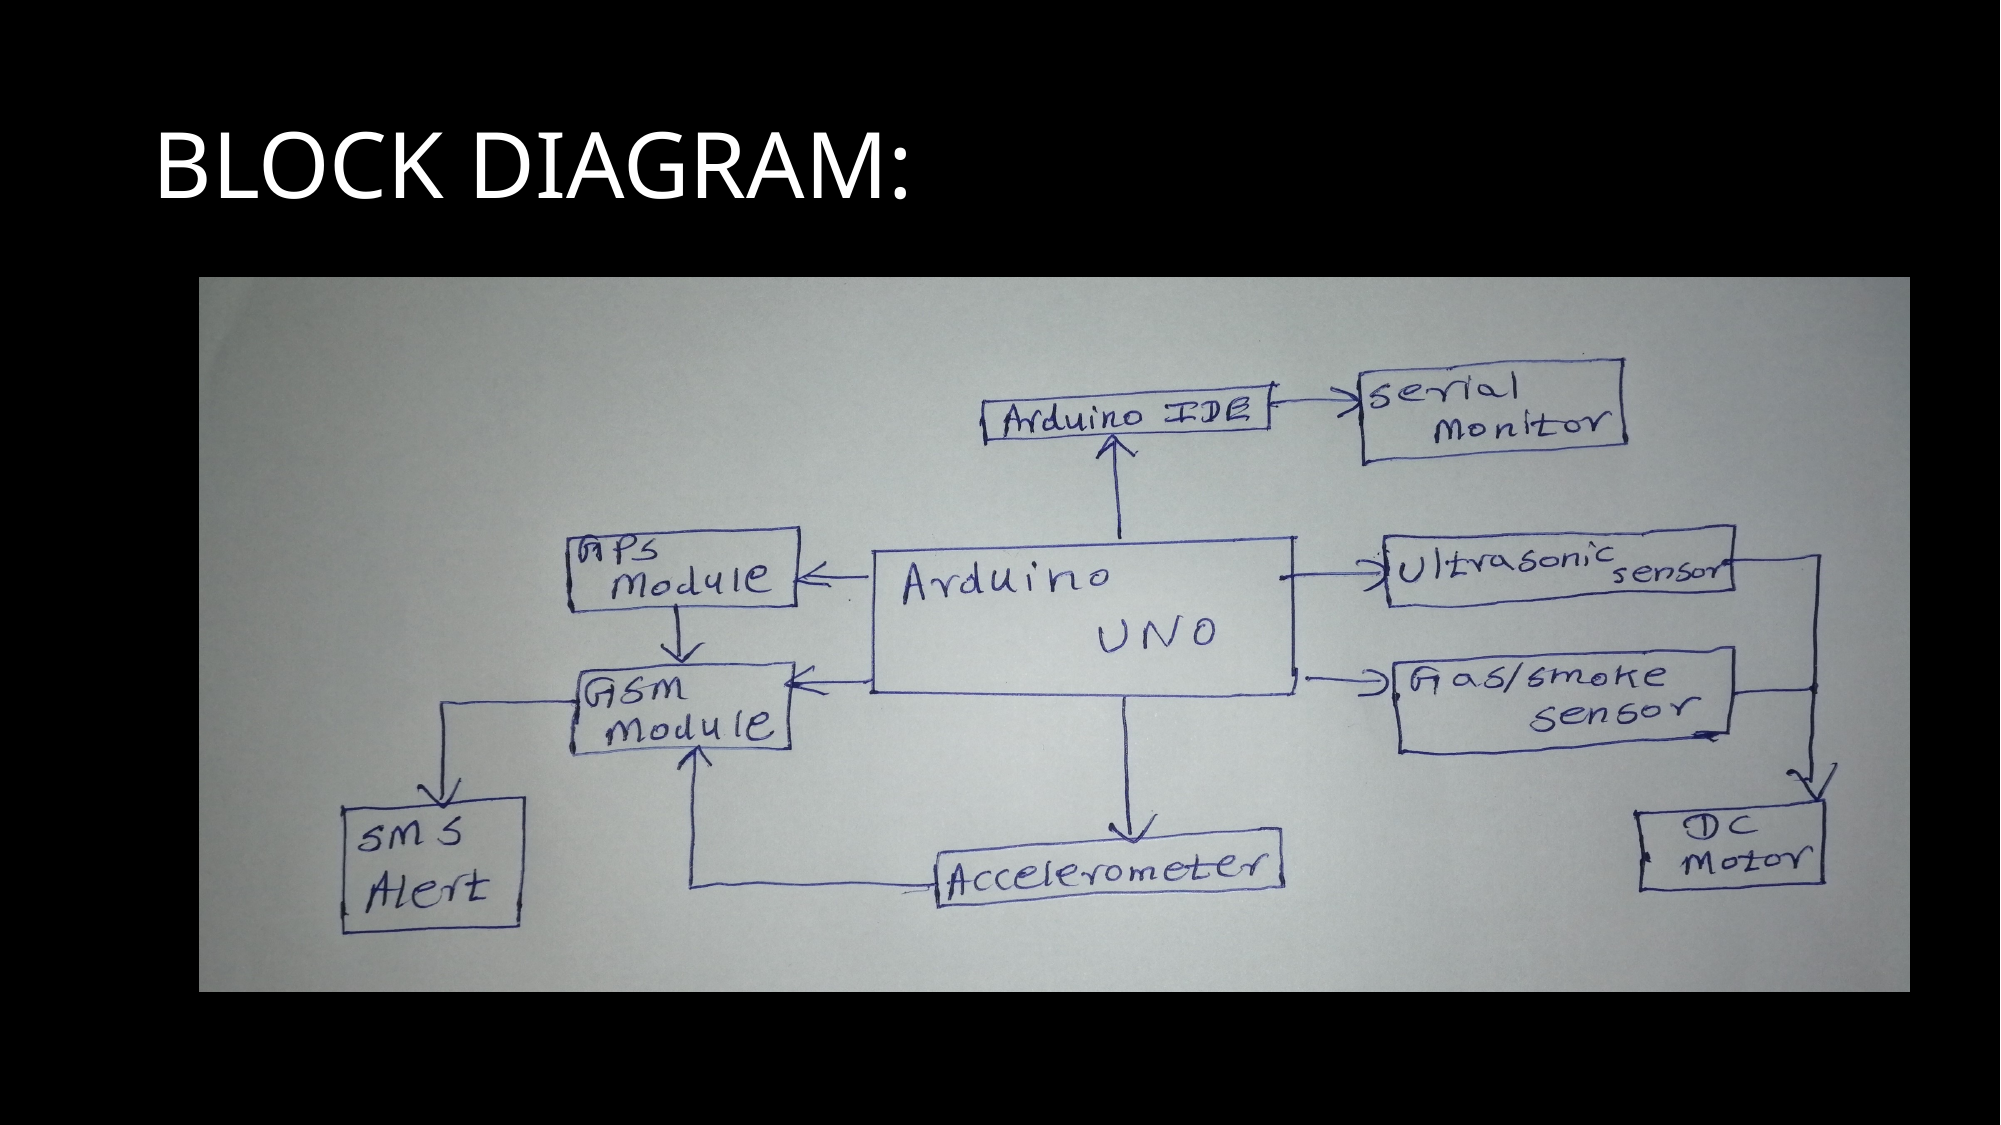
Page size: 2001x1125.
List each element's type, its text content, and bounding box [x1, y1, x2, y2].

title BLOCK DIAGRAM: [137, 59, 1863, 278]
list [199, 277, 1910, 992]
